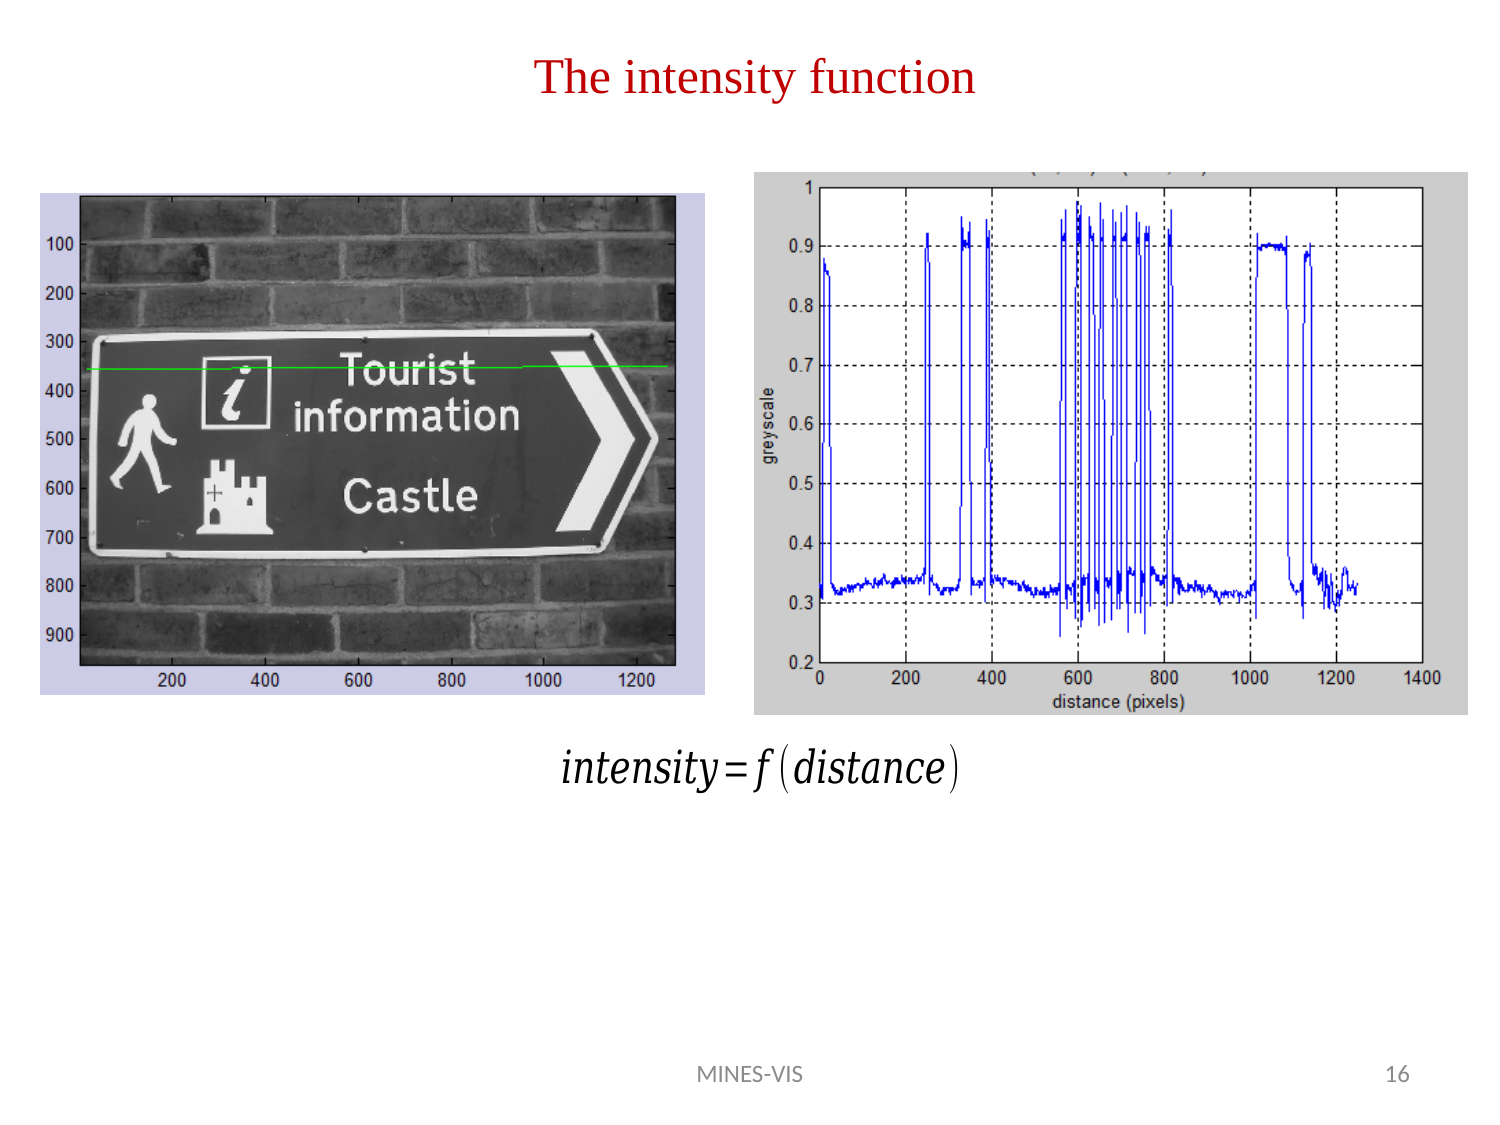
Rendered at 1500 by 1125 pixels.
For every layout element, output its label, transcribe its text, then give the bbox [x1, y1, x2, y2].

picture [754, 172, 1468, 715]
slide_number 16 [1074, 1042, 1425, 1103]
picture [39, 192, 705, 695]
footer MINES-VIS [512, 1042, 988, 1103]
text_box The intensity function [518, 35, 992, 111]
